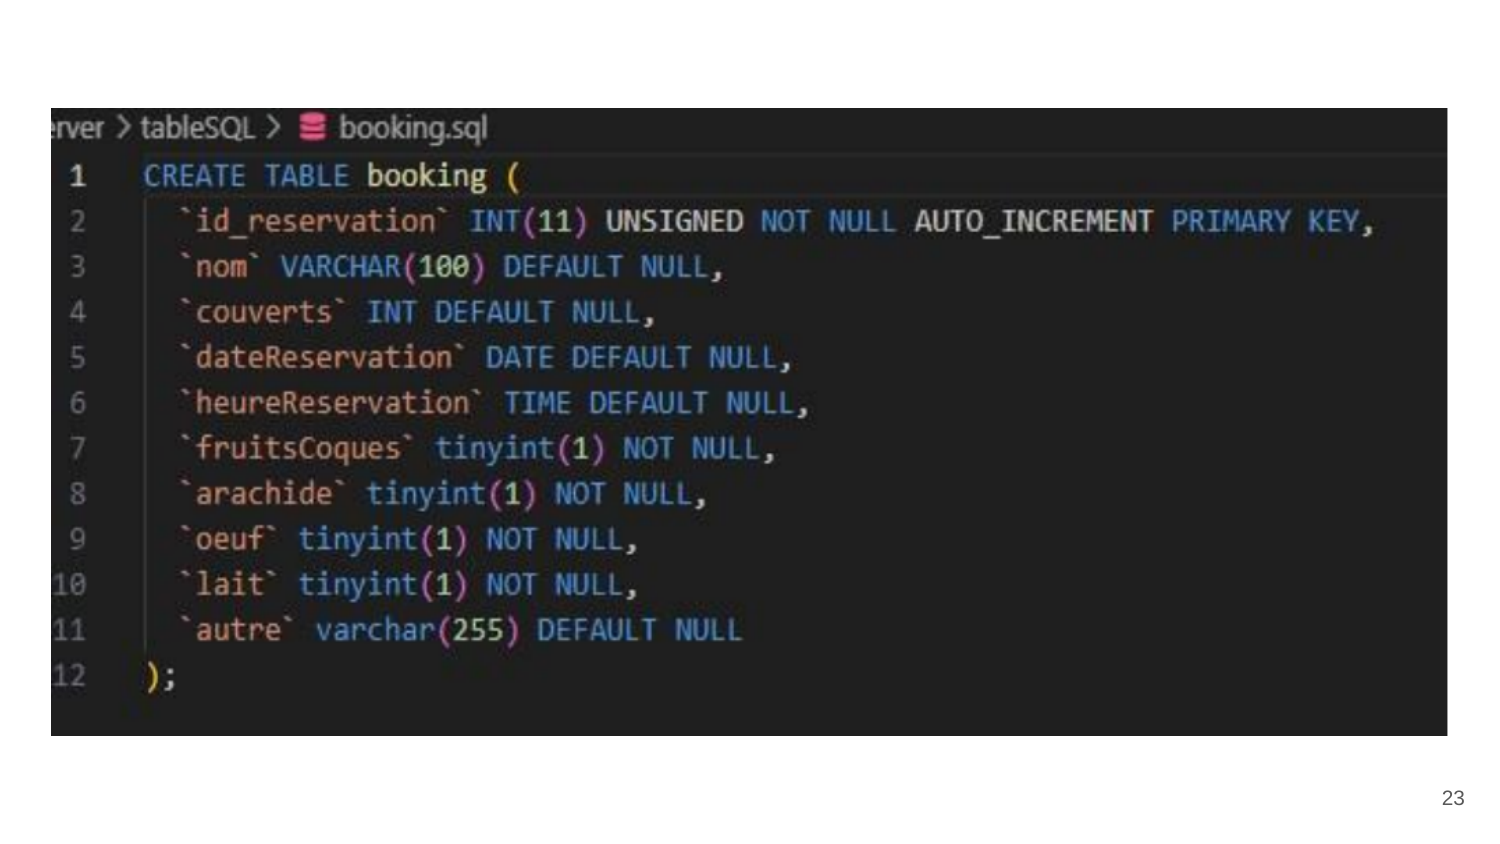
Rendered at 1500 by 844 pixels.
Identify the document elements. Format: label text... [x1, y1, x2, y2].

slide_number 23 [1389, 764, 1480, 830]
picture [50, 108, 1450, 736]
